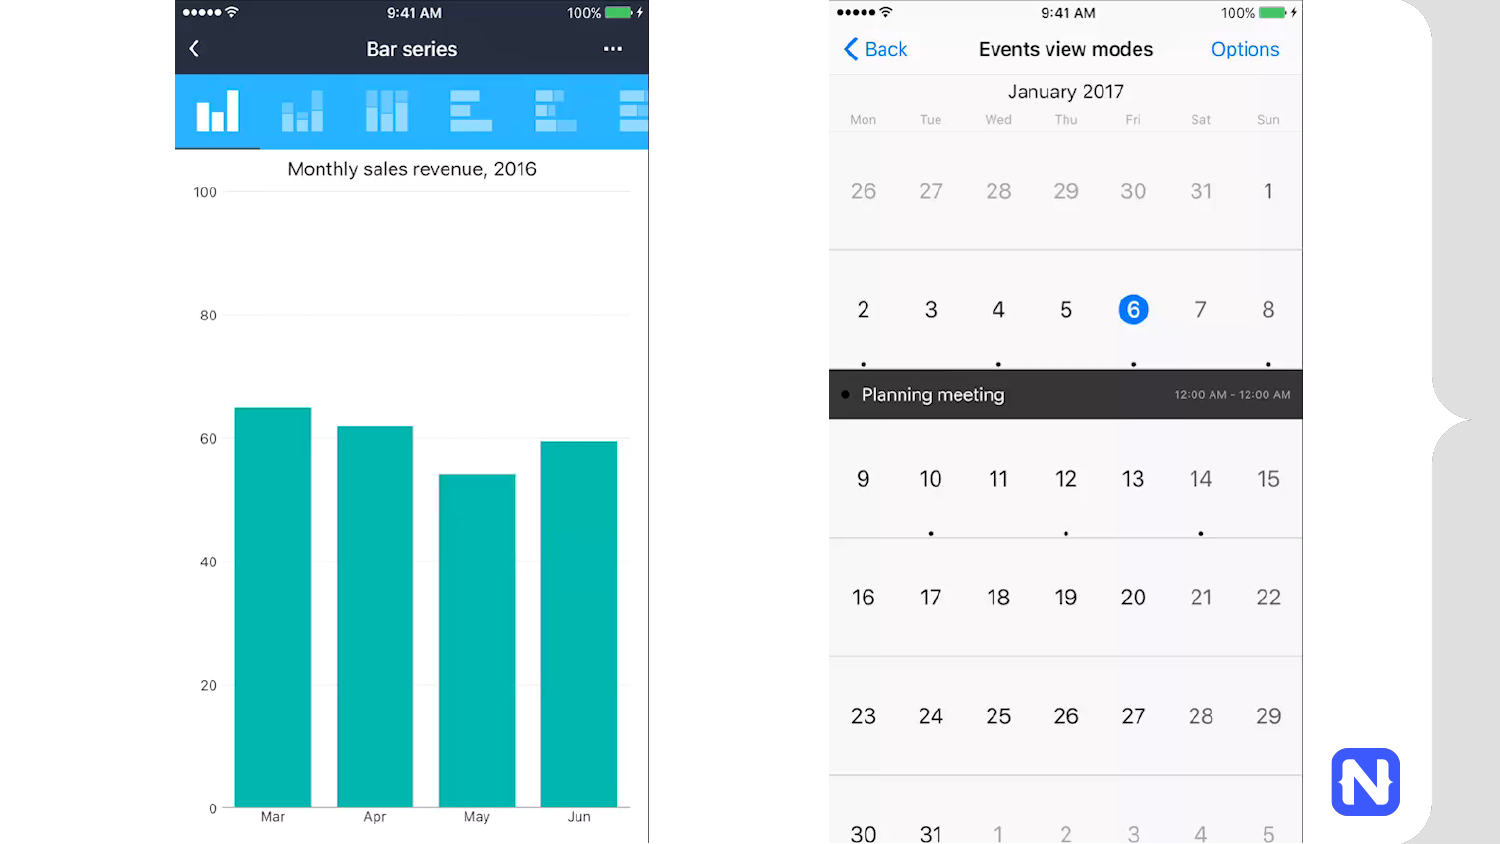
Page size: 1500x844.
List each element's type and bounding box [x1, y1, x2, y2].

text_box [828, 0, 1304, 844]
text_box [174, 0, 650, 844]
picture [1331, 0, 1500, 844]
